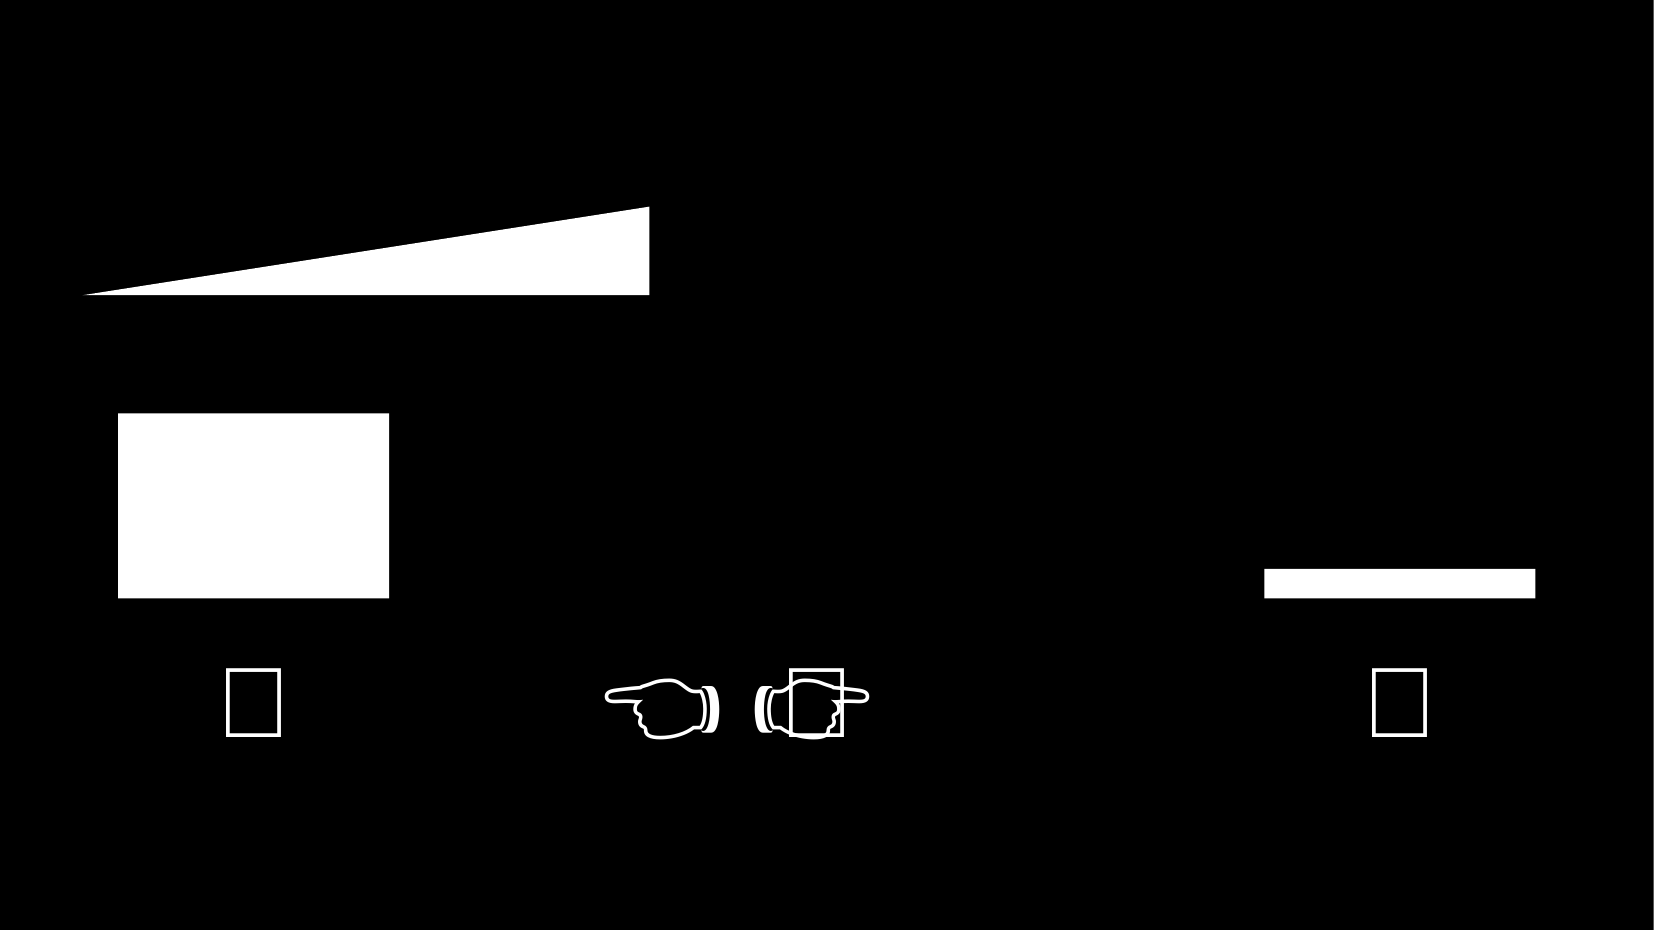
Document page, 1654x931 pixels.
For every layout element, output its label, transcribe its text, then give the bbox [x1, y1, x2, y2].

text_box [82, 206, 650, 296]
text_box [118, 413, 390, 598]
list 🏒 [1265, 598, 1536, 798]
list 👈 🤓 👉 [389, 598, 1265, 798]
list 🥕 [118, 598, 389, 798]
text_box [1264, 568, 1536, 598]
